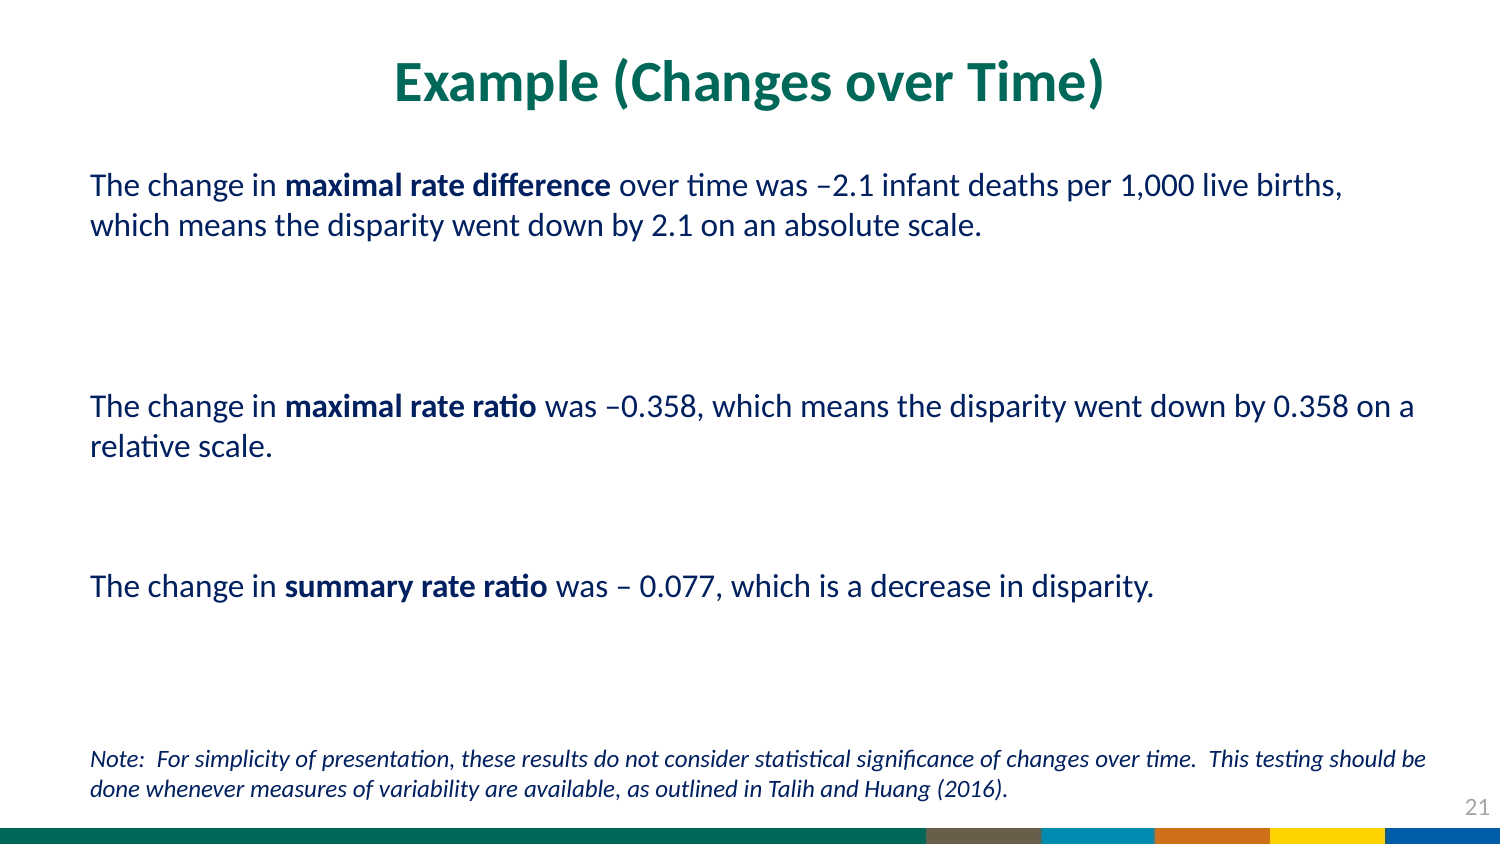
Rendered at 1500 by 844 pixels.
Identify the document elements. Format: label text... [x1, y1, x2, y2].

text_box 21 [1399, 783, 1500, 841]
title Example (Changes over Time) [75, 19, 1425, 145]
picture [0, 828, 1042, 844]
picture [1154, 828, 1500, 844]
